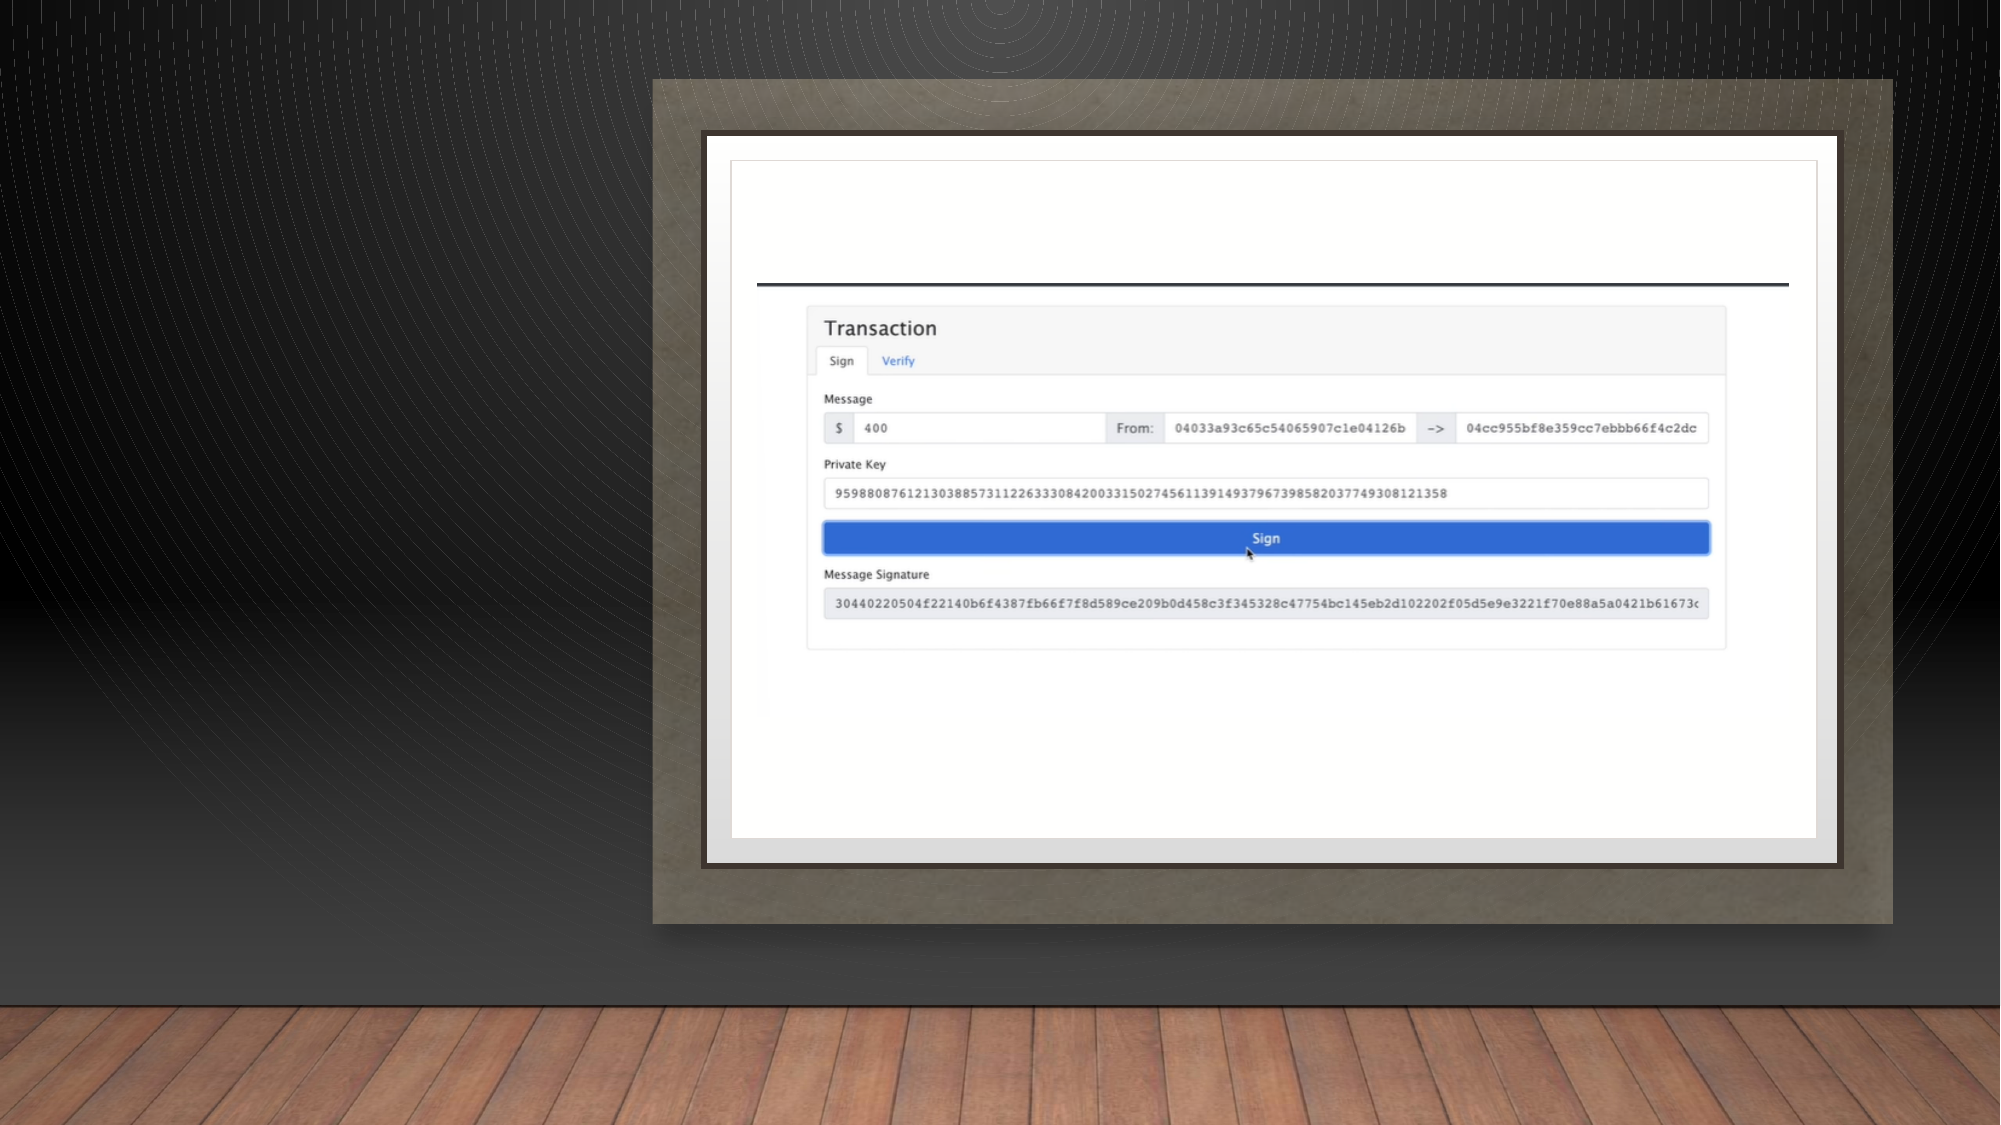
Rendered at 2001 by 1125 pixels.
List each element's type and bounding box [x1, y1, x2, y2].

text_box [652, 78, 1894, 924]
picture [0, 1008, 2000, 1125]
list [757, 283, 1789, 717]
text_box [0, 593, 2000, 1005]
